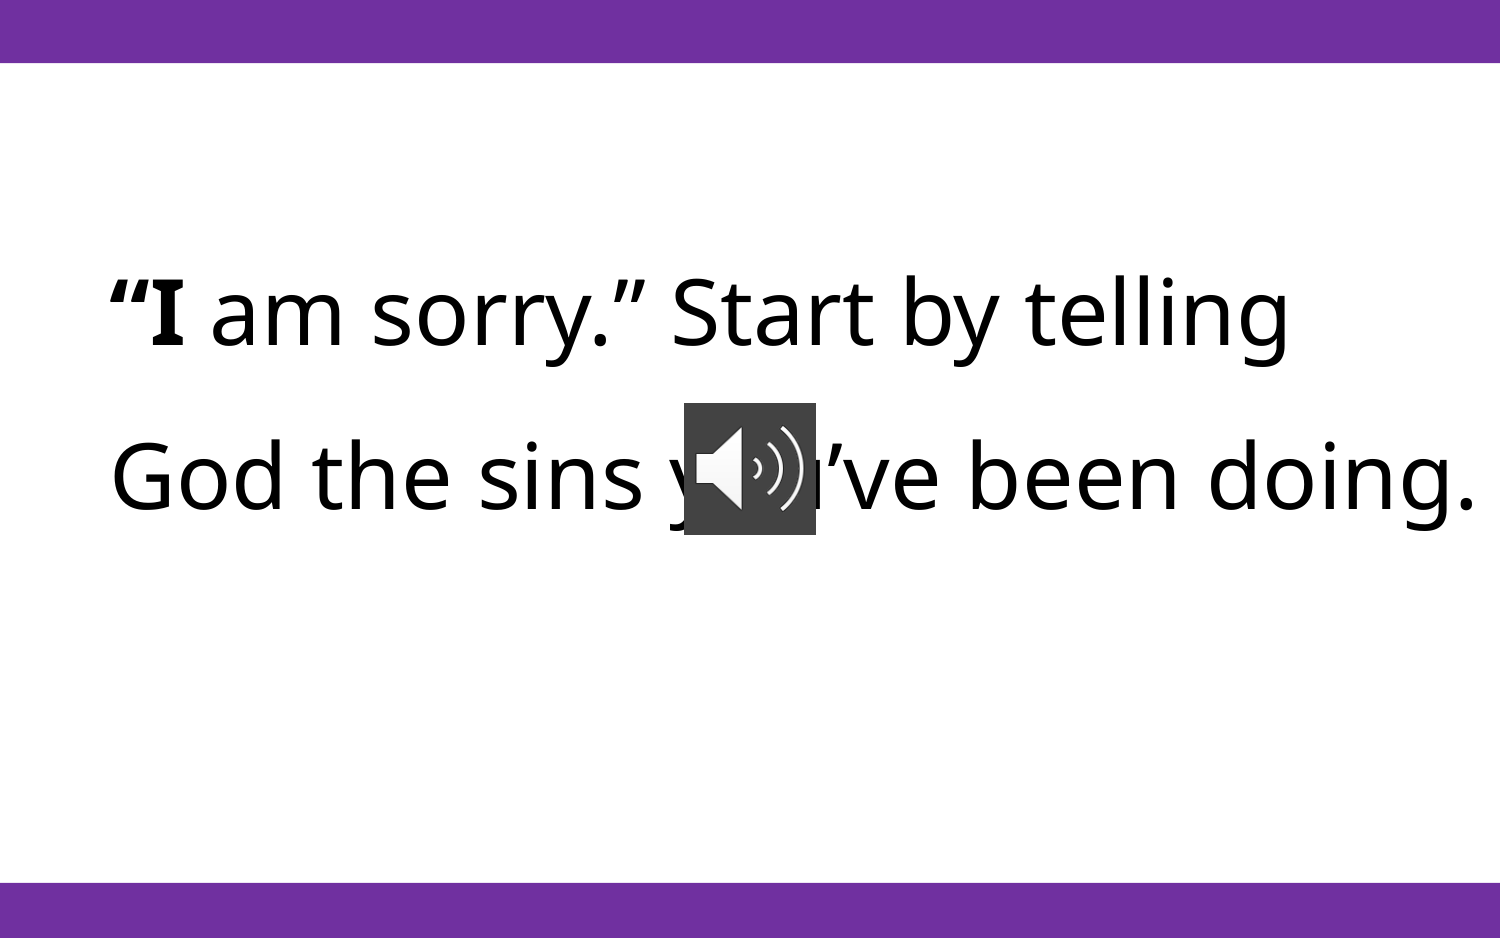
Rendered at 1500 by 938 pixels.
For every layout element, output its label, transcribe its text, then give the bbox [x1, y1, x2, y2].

text_box [0, 0, 1500, 64]
picture [683, 402, 817, 536]
text_box [0, 882, 1500, 938]
list “I am sorry.” Start by telling God the sins you’ve been doing. [94, 190, 1500, 677]
